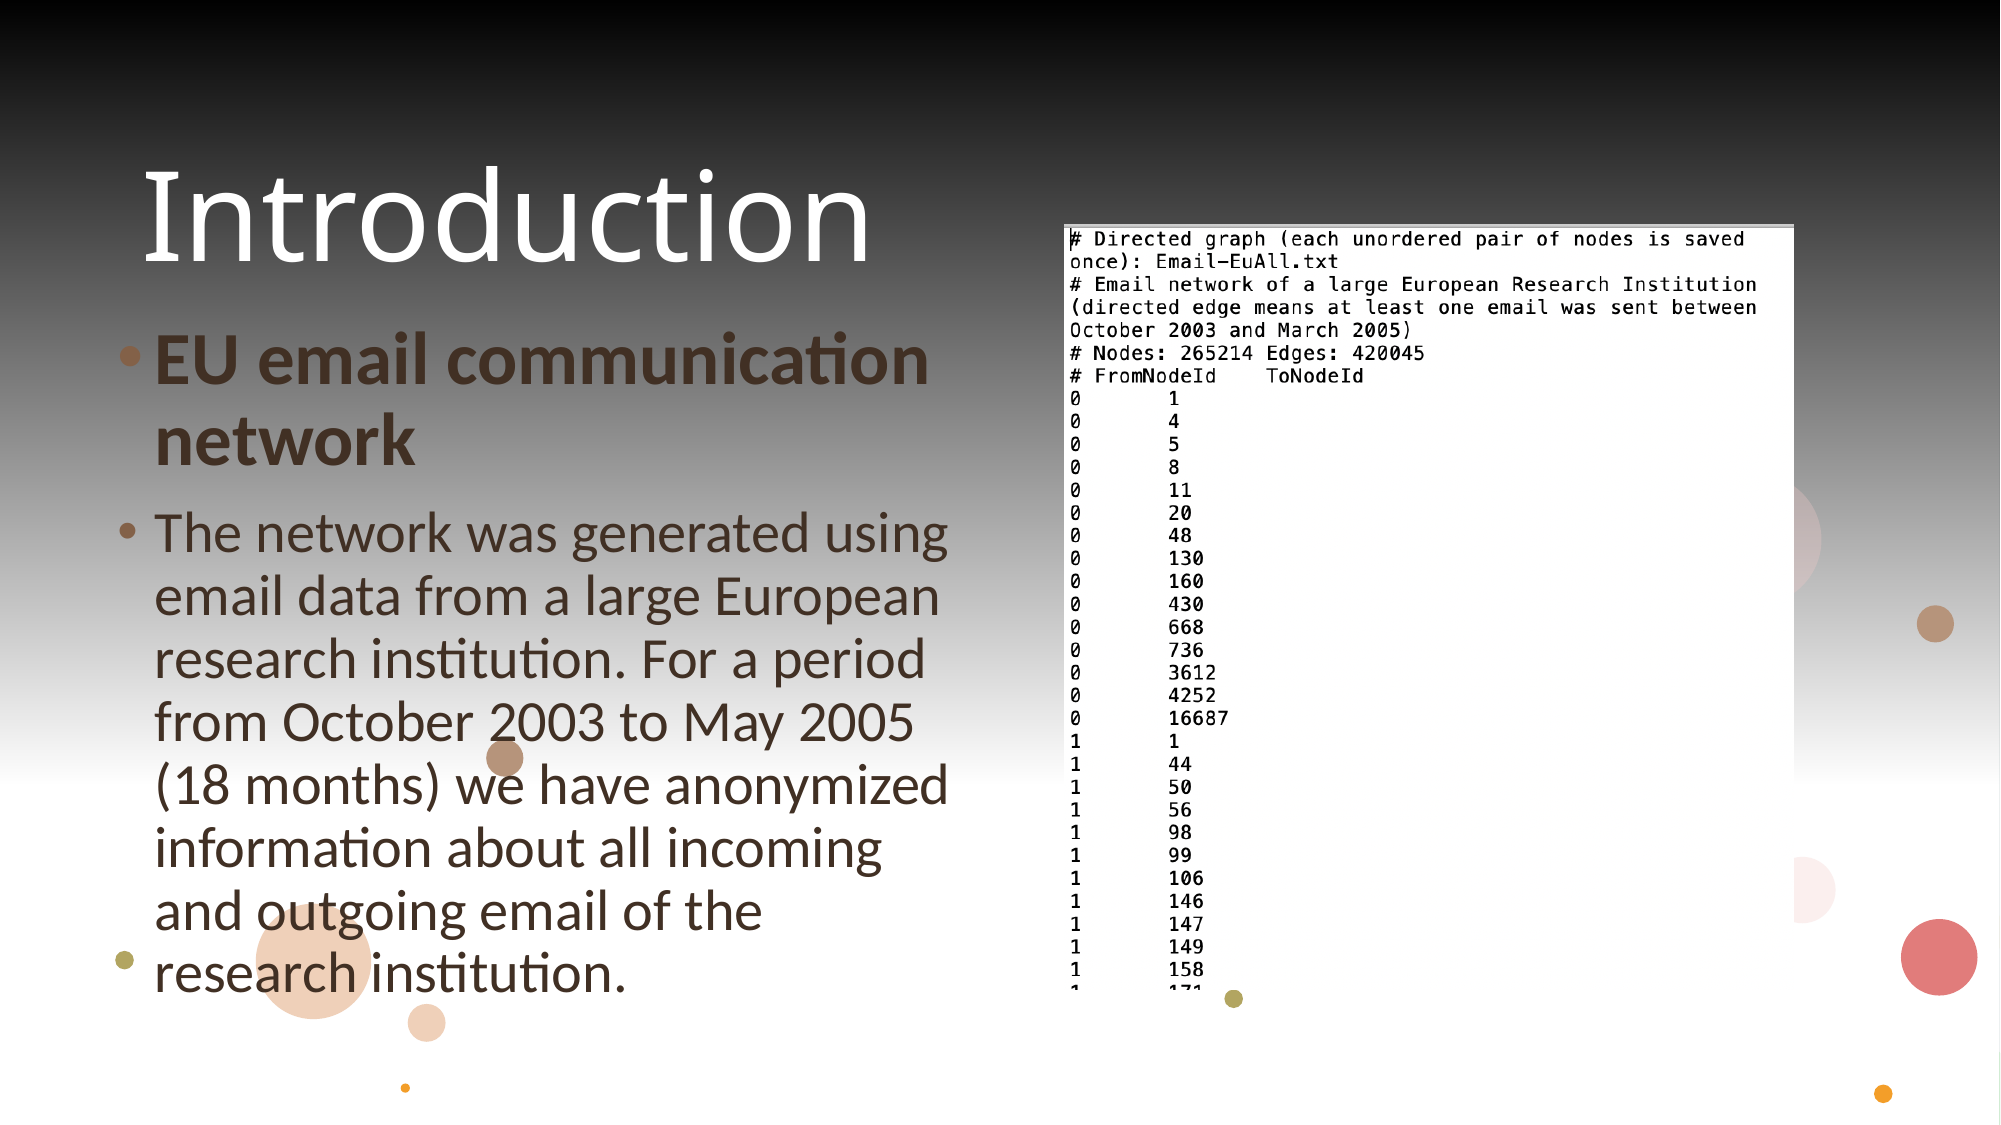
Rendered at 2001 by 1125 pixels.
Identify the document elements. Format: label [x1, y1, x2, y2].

text_box [0, 0, 2000, 1125]
picture [1064, 224, 1794, 990]
